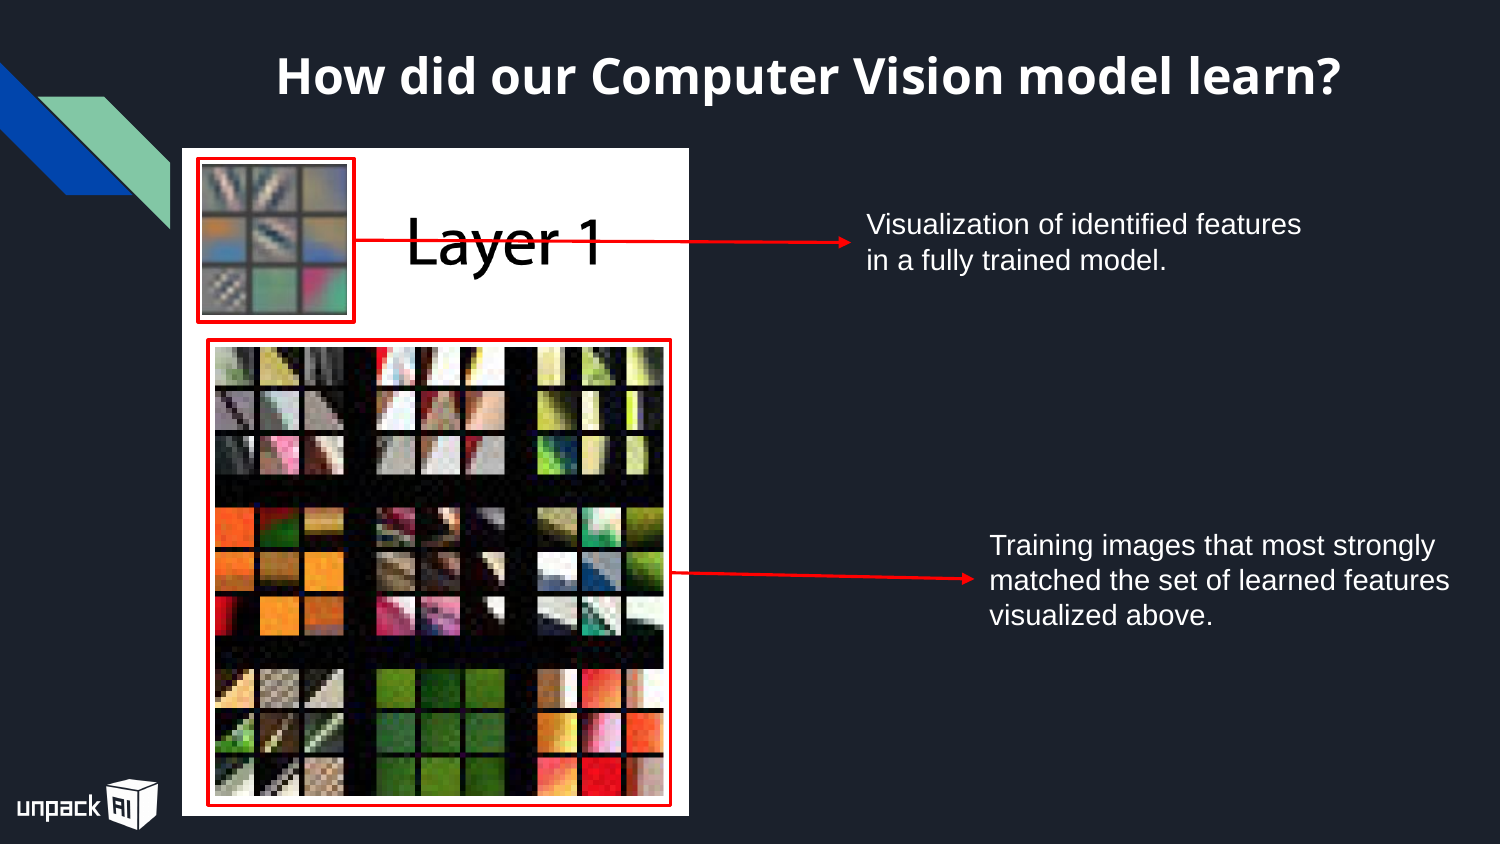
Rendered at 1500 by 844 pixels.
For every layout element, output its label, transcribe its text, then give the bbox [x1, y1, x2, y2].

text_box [670, 572, 975, 581]
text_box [353, 239, 852, 243]
text_box Training images that most strongly matched the set of learned features visualized above. [974, 511, 1467, 647]
picture [12, 779, 158, 830]
picture [182, 148, 689, 816]
title How did our Computer Vision model learn? [117, 29, 1500, 127]
text_box Visualization of identified features in a fully trained model. [851, 190, 1344, 291]
